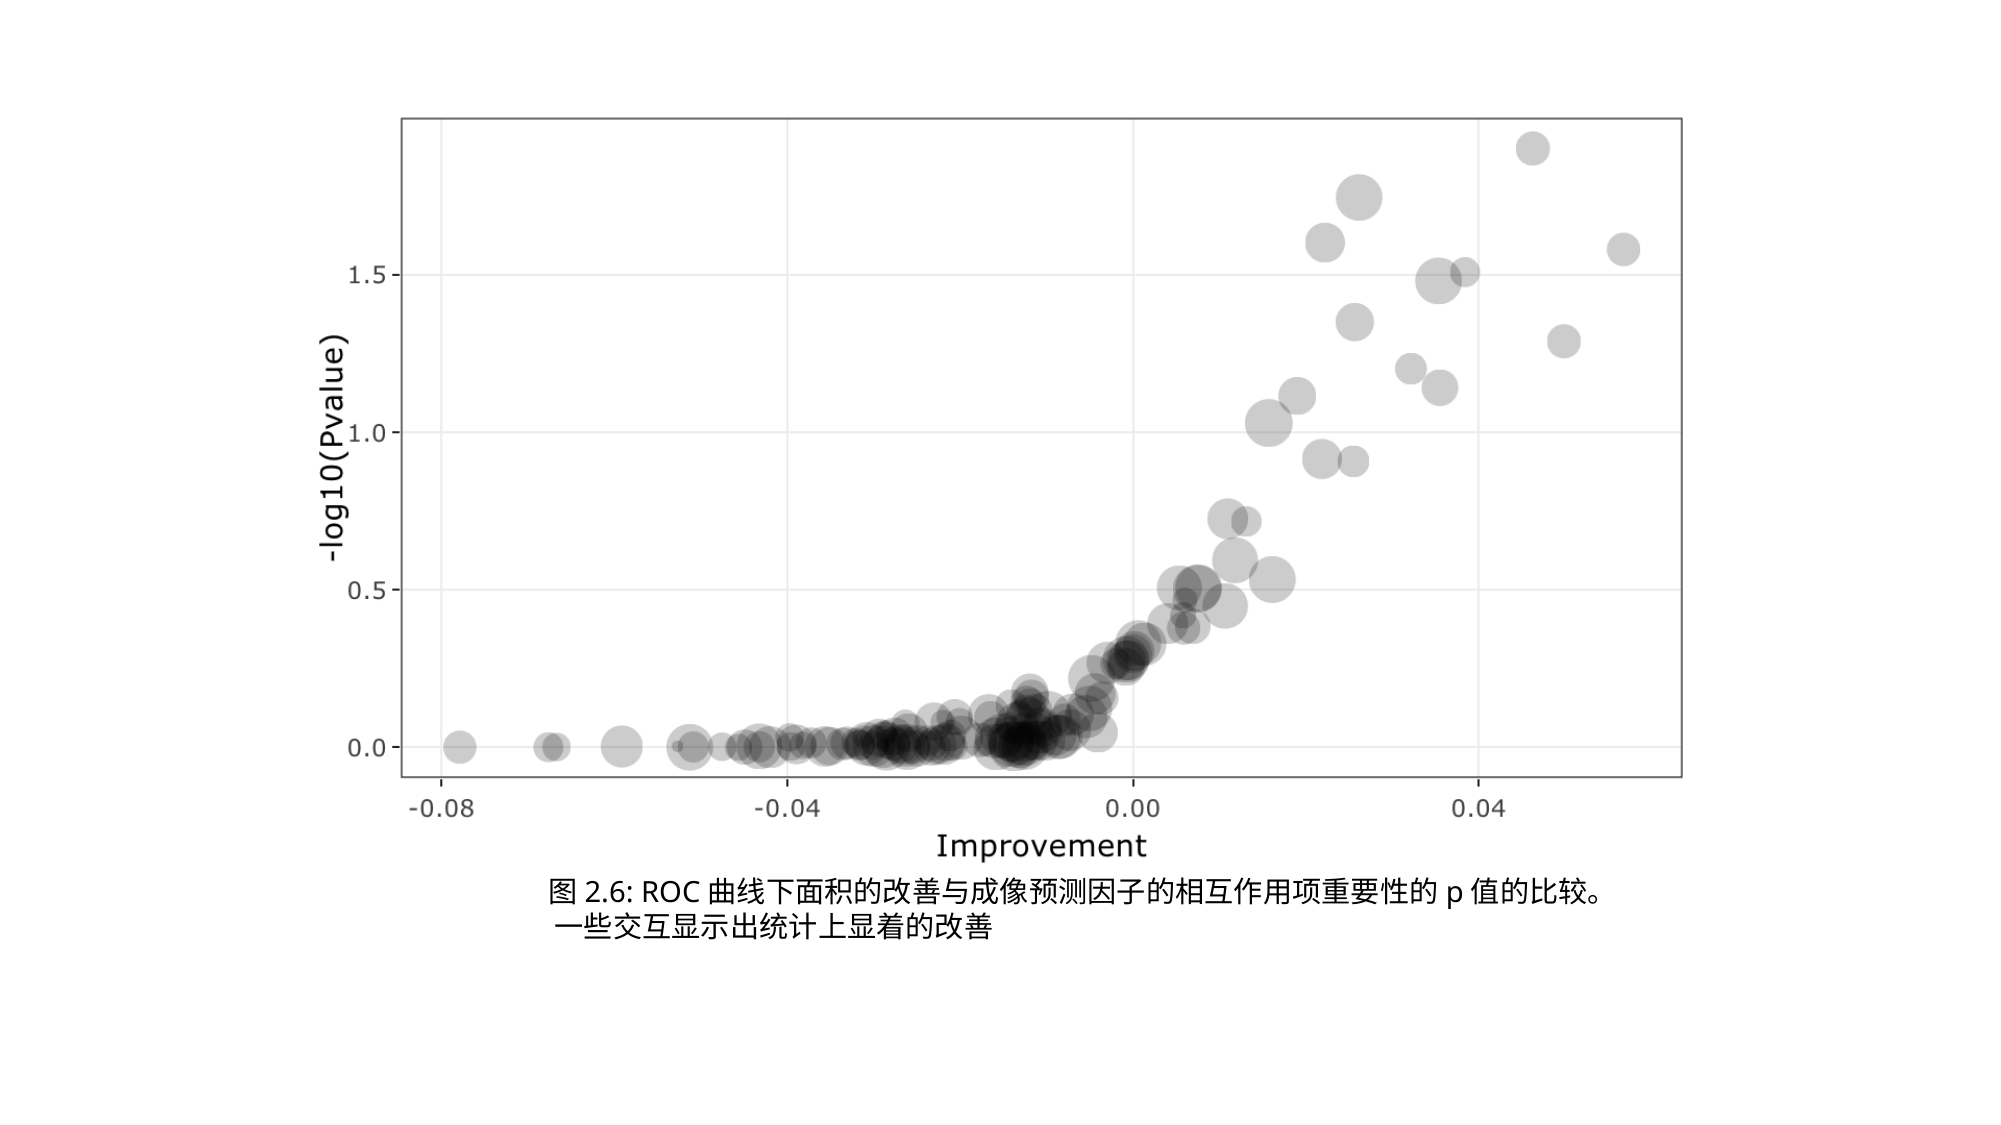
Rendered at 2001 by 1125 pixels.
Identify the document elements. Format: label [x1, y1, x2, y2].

text_box [287, 79, 1711, 953]
